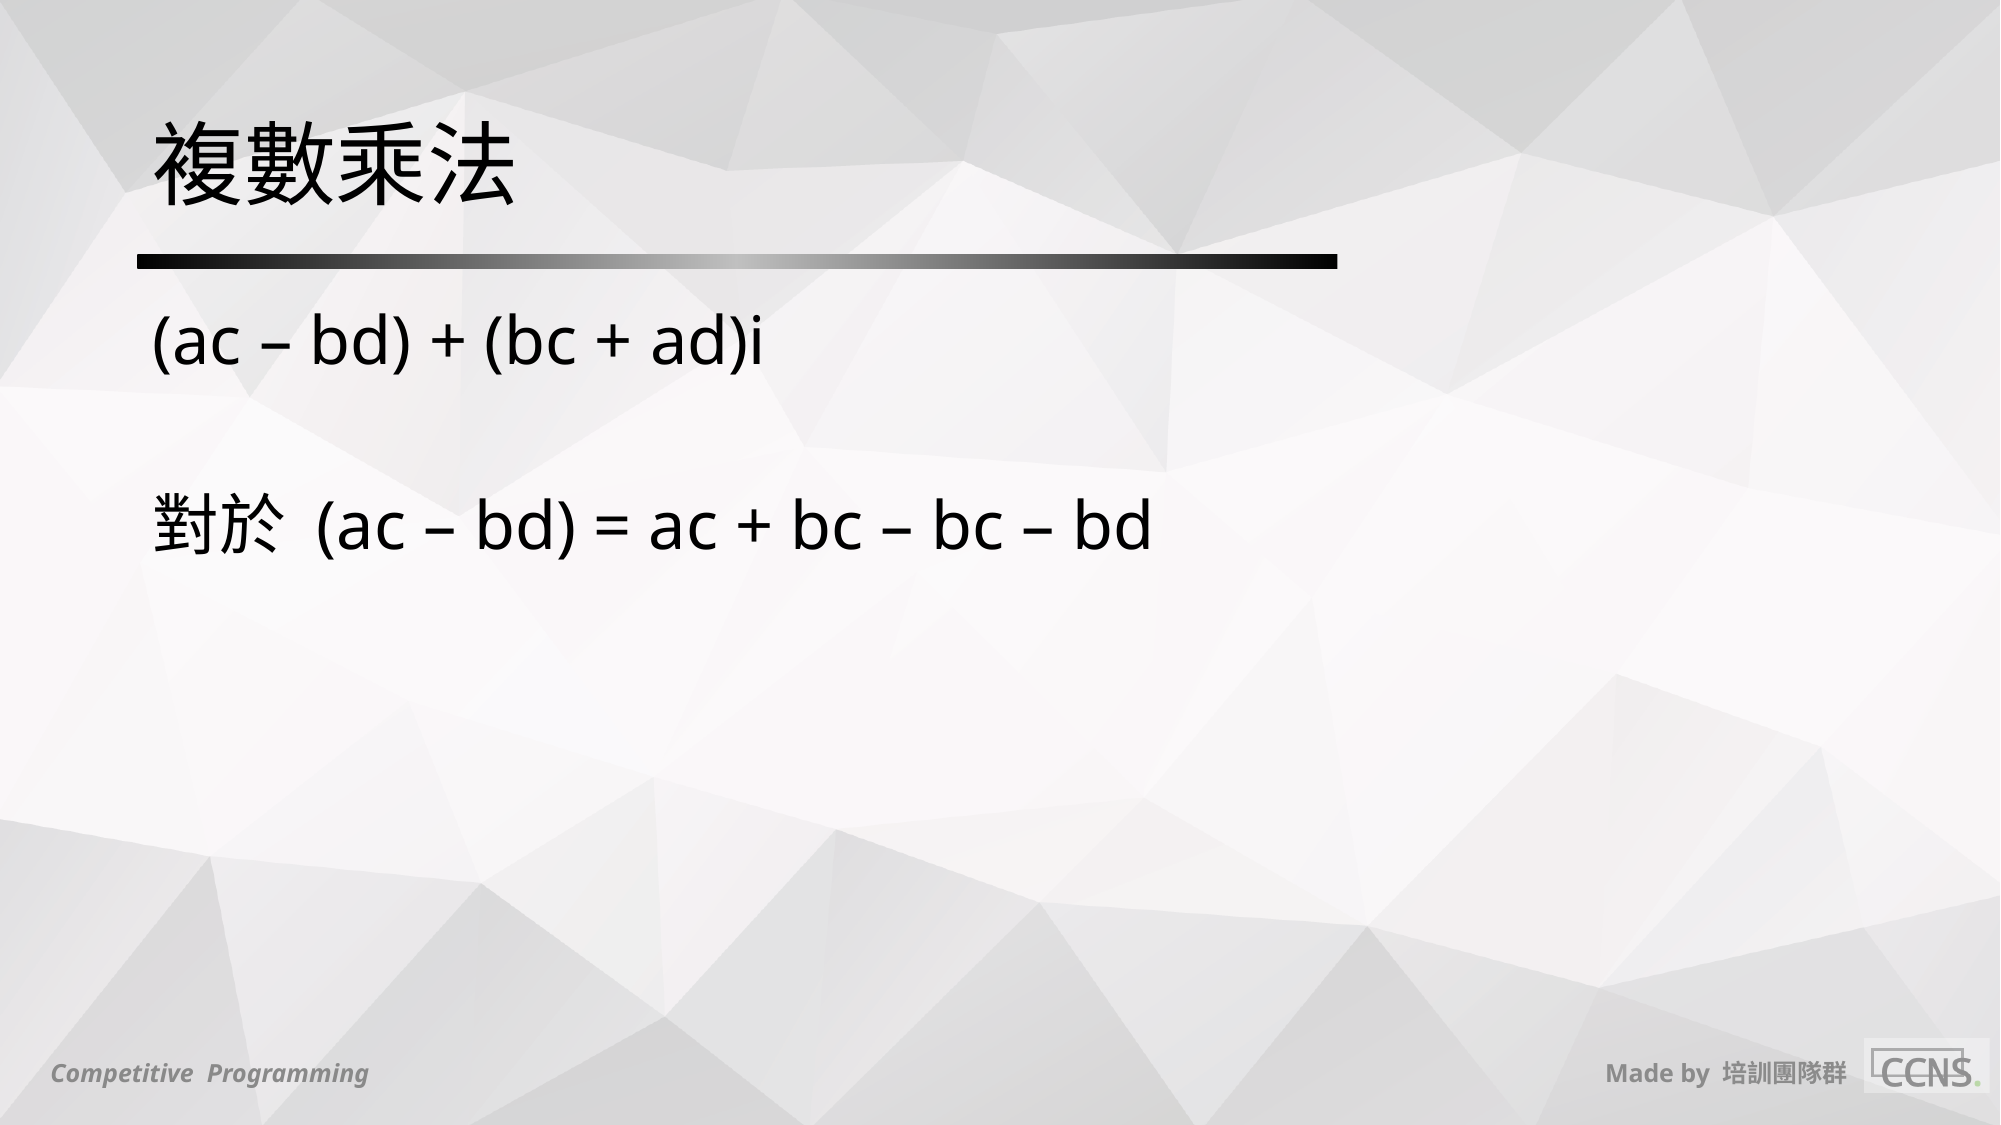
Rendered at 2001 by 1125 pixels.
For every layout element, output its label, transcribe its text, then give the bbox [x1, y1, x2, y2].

title 複數乘法 [137, 59, 1863, 278]
picture [0, 0, 2000, 1125]
list (ac – bd) + (bc + ad)i 對於 (ac – bd) = ac + bc – bc – bd [137, 299, 1863, 1014]
